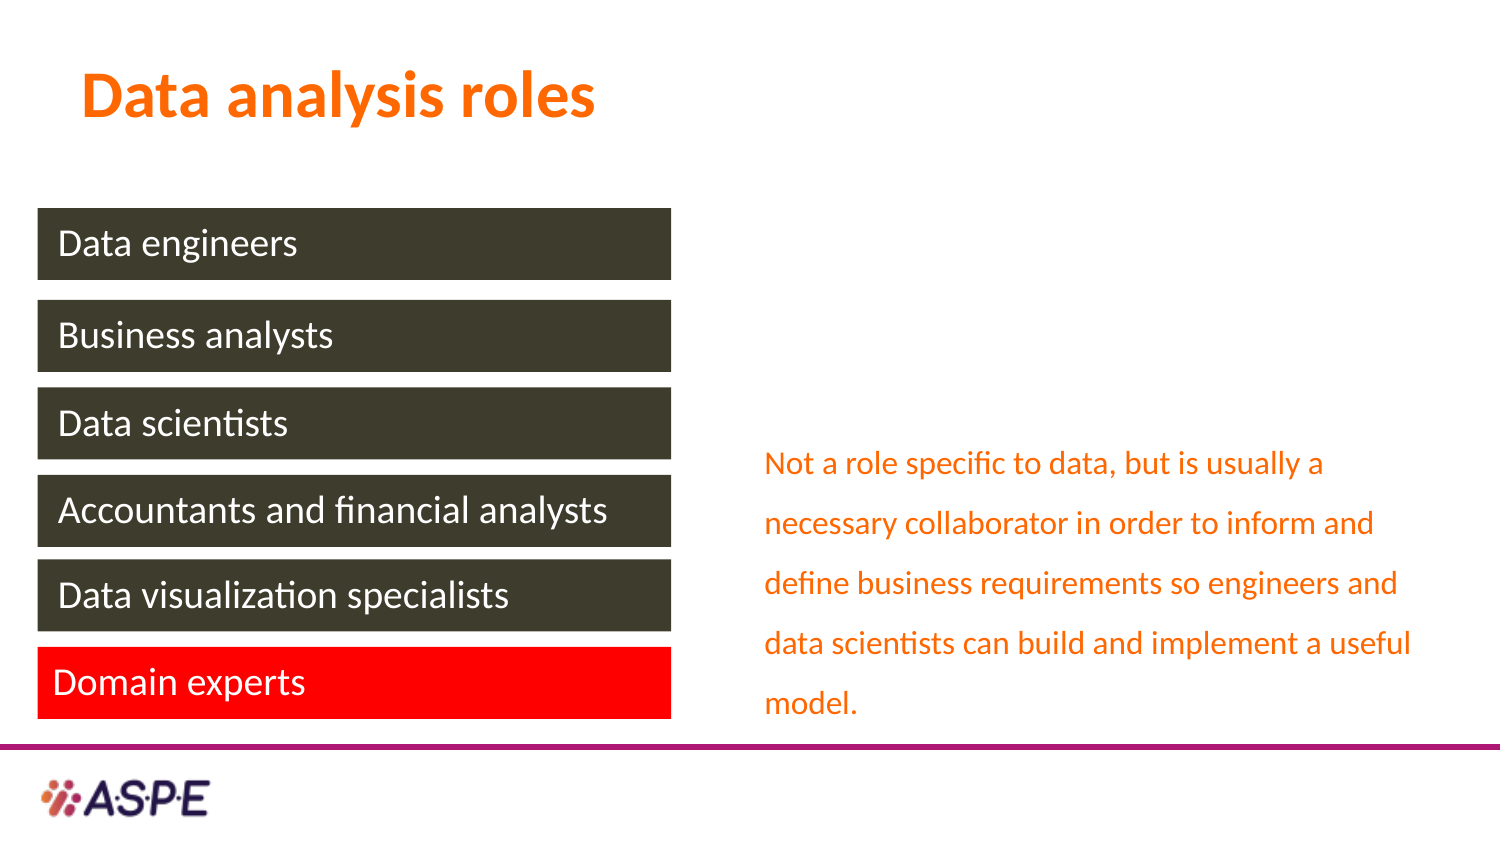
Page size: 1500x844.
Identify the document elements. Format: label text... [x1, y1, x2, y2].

text_box Data visualization specialists [36, 558, 672, 632]
text_box Business analysts [36, 299, 672, 373]
text_box Domain experts [36, 646, 672, 720]
title Data analysis roles [81, 60, 1433, 157]
text_box Data engineers [36, 207, 672, 281]
text_box Data scientists [36, 386, 672, 460]
text_box Not a role specific to data, but is usually a necessary collaborator in order to inform and define business requirements so engineers and data scientists can build and implement a useful model. [762, 421, 1430, 748]
picture [37, 776, 213, 822]
text_box Accountants and financial analysts [36, 474, 672, 548]
